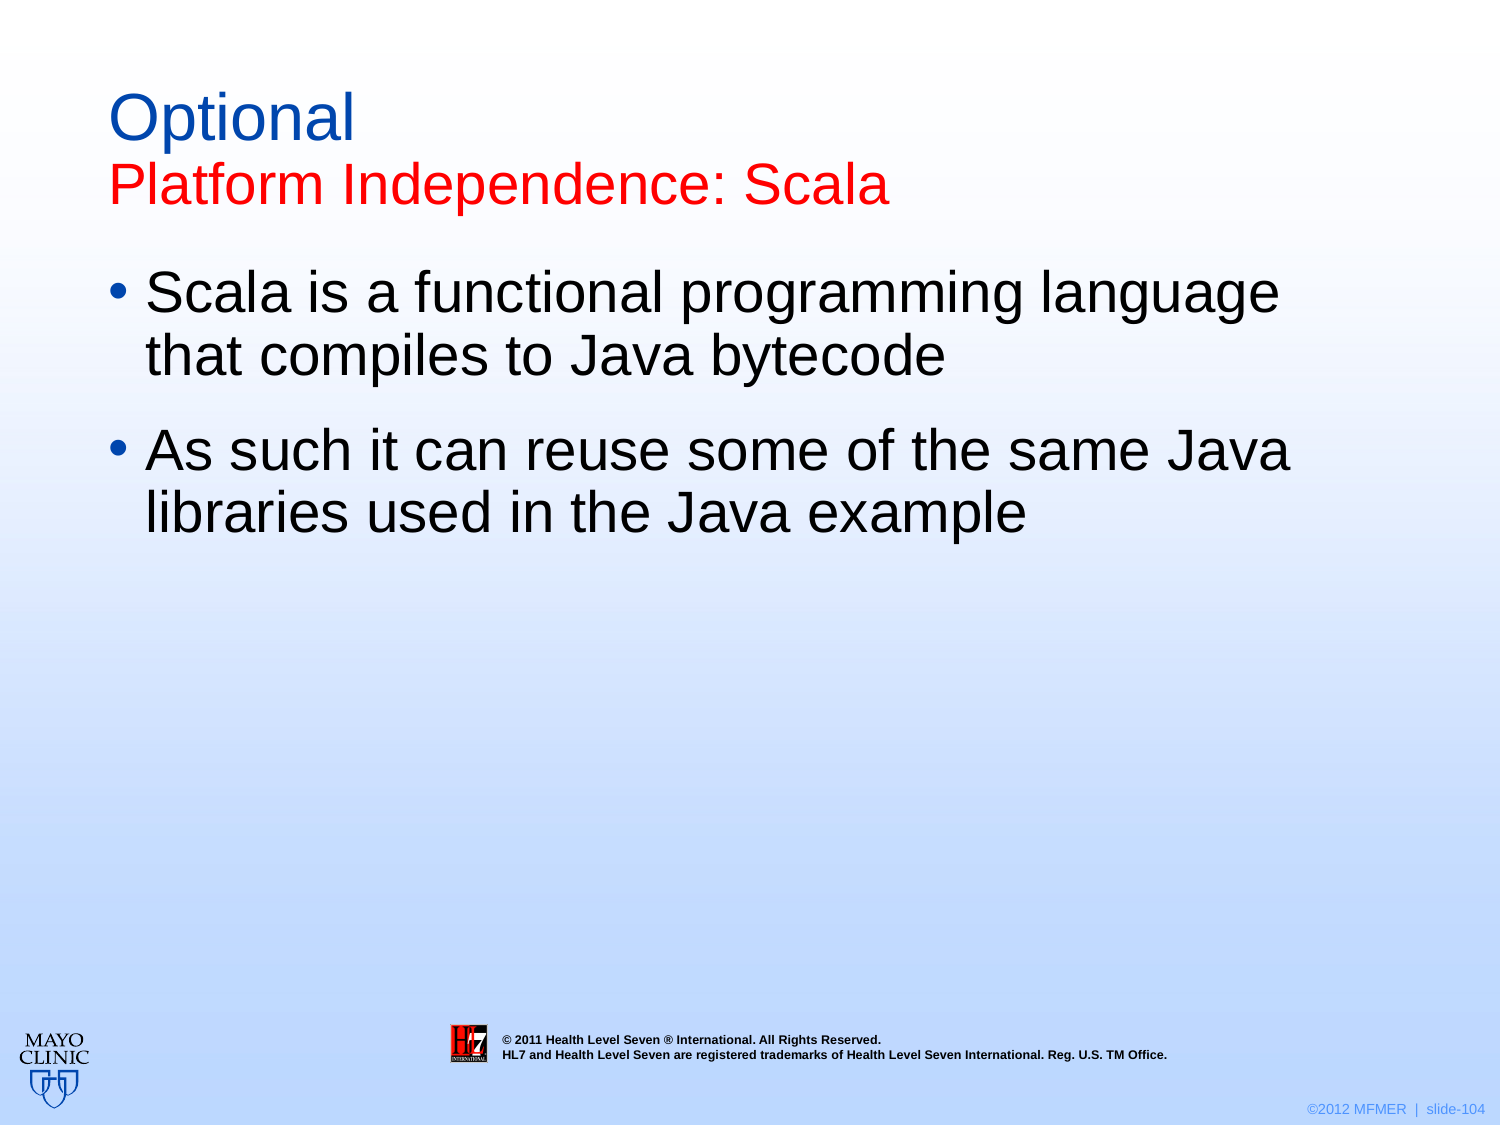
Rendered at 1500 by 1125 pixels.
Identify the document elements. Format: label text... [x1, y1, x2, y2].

title Optional Platform Independence: Scala [108, 0, 1392, 224]
picture [0, 0, 1500, 1125]
list Scala is a functional programming language that compiles to Java bytecode As such it can reuse some of the same Java libraries used in the Java example [108, 224, 1392, 1013]
